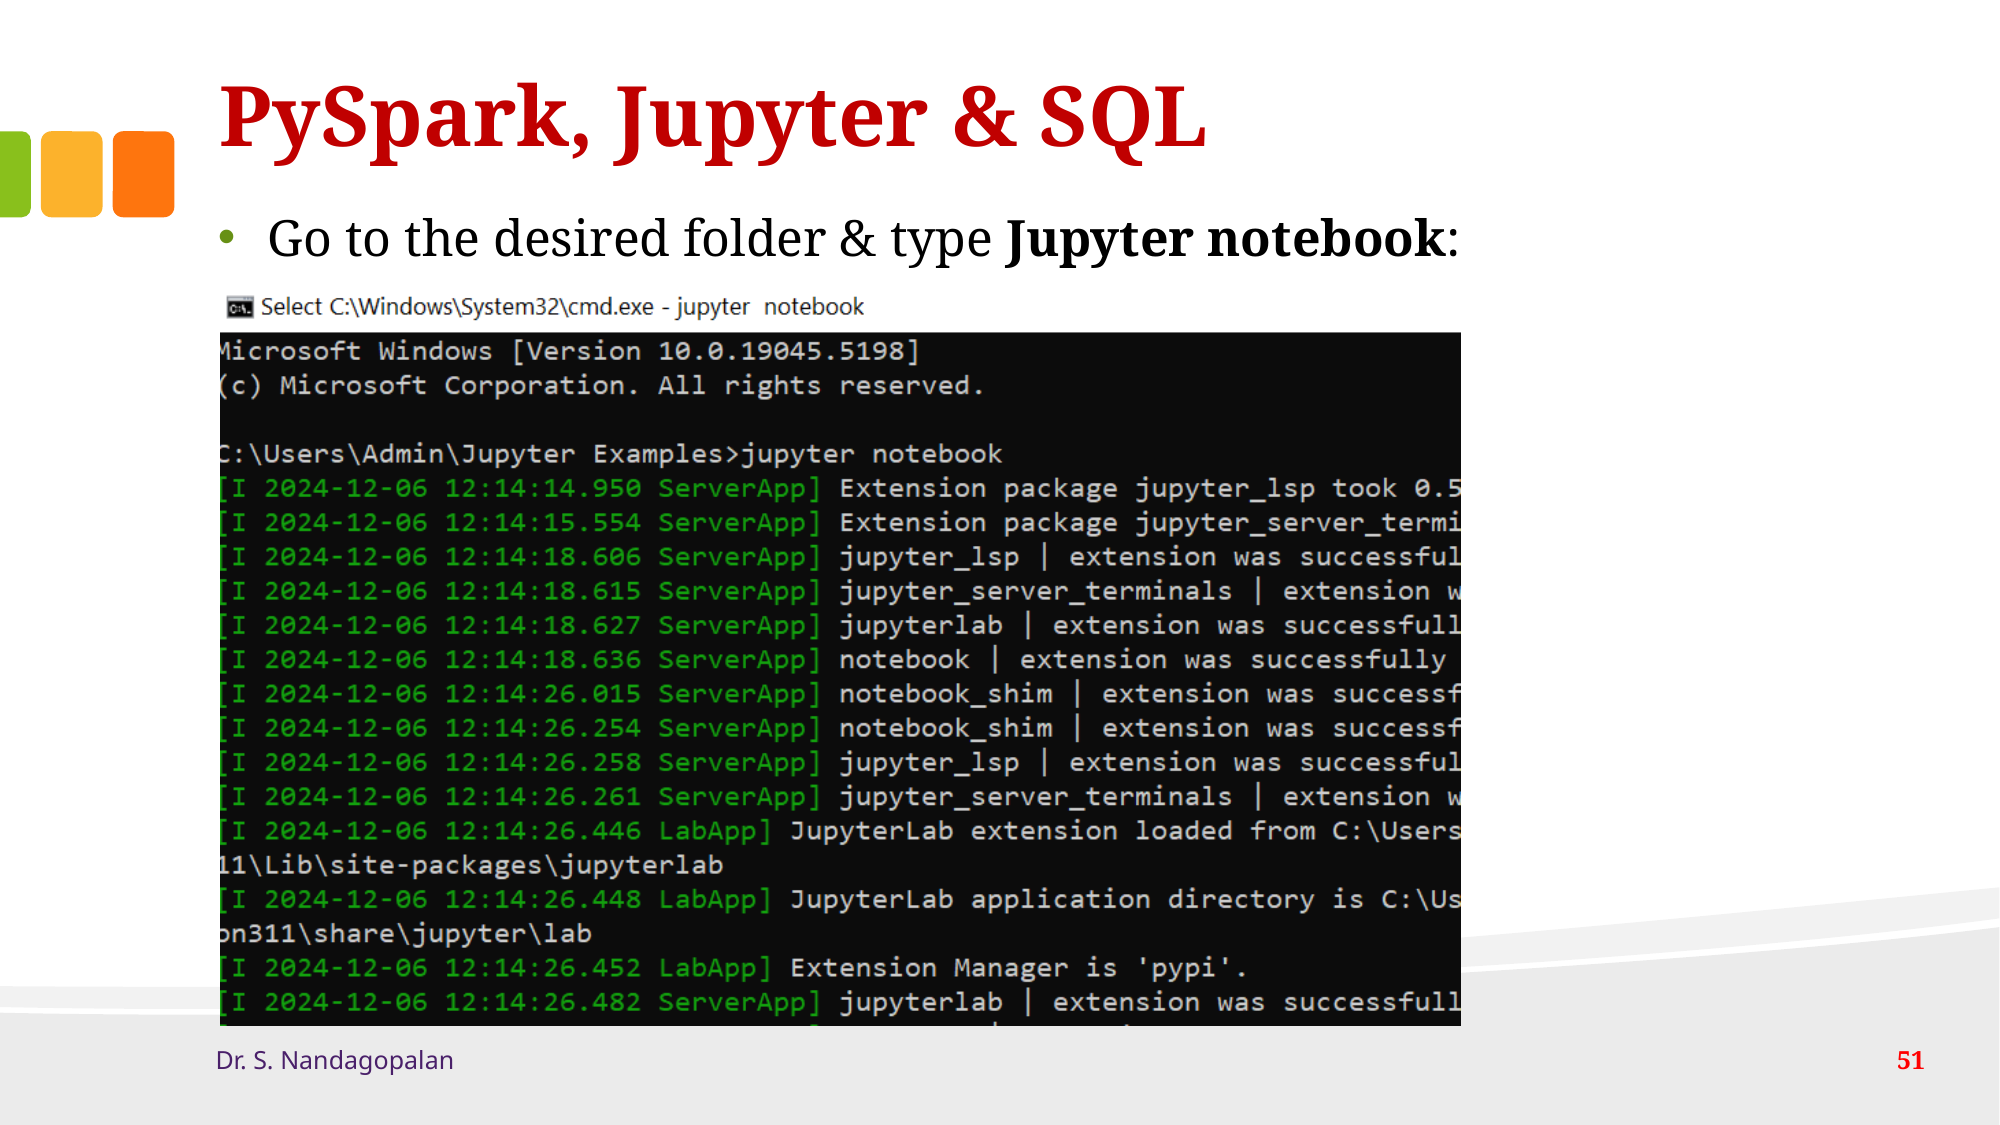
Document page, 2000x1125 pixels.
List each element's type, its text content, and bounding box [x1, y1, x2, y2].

picture [219, 285, 1461, 1026]
list Go to the desired folder & type Jupyter notebook: [197, 196, 1798, 1024]
footer Dr. S. Nandagopalan [195, 1046, 1556, 1077]
slide_number 51 [1811, 1046, 1946, 1077]
title PySpark, Jupyter & SQL [199, 24, 1800, 173]
